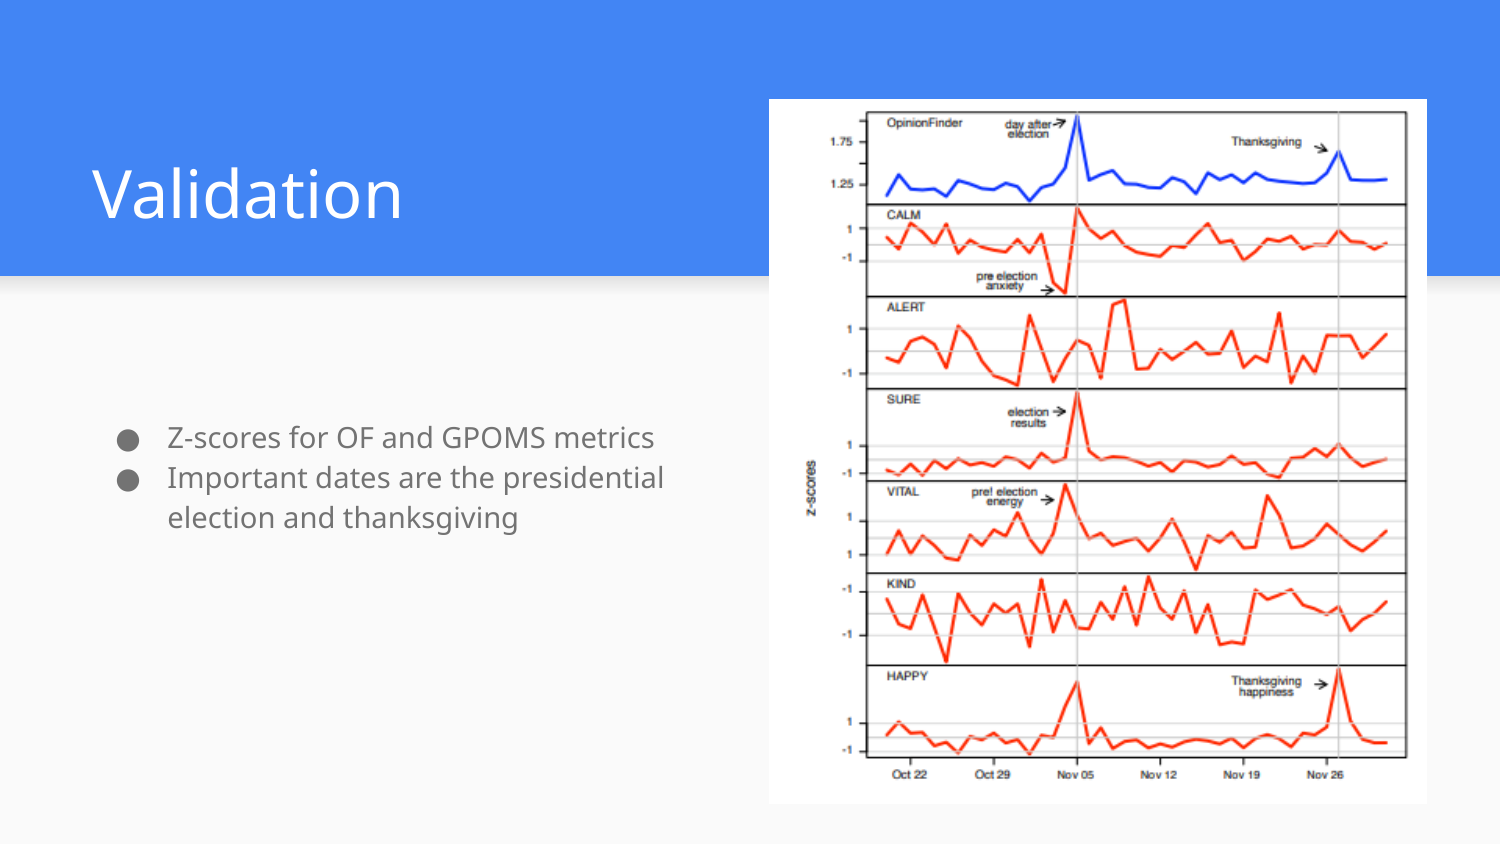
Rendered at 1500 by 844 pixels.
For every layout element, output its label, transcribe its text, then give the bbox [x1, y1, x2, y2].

list Z-scores for OF and GPOMS metrics Important dates are the presidential election and thanksgiving [77, 399, 734, 844]
title Validation [77, 121, 763, 248]
picture [768, 98, 1428, 805]
